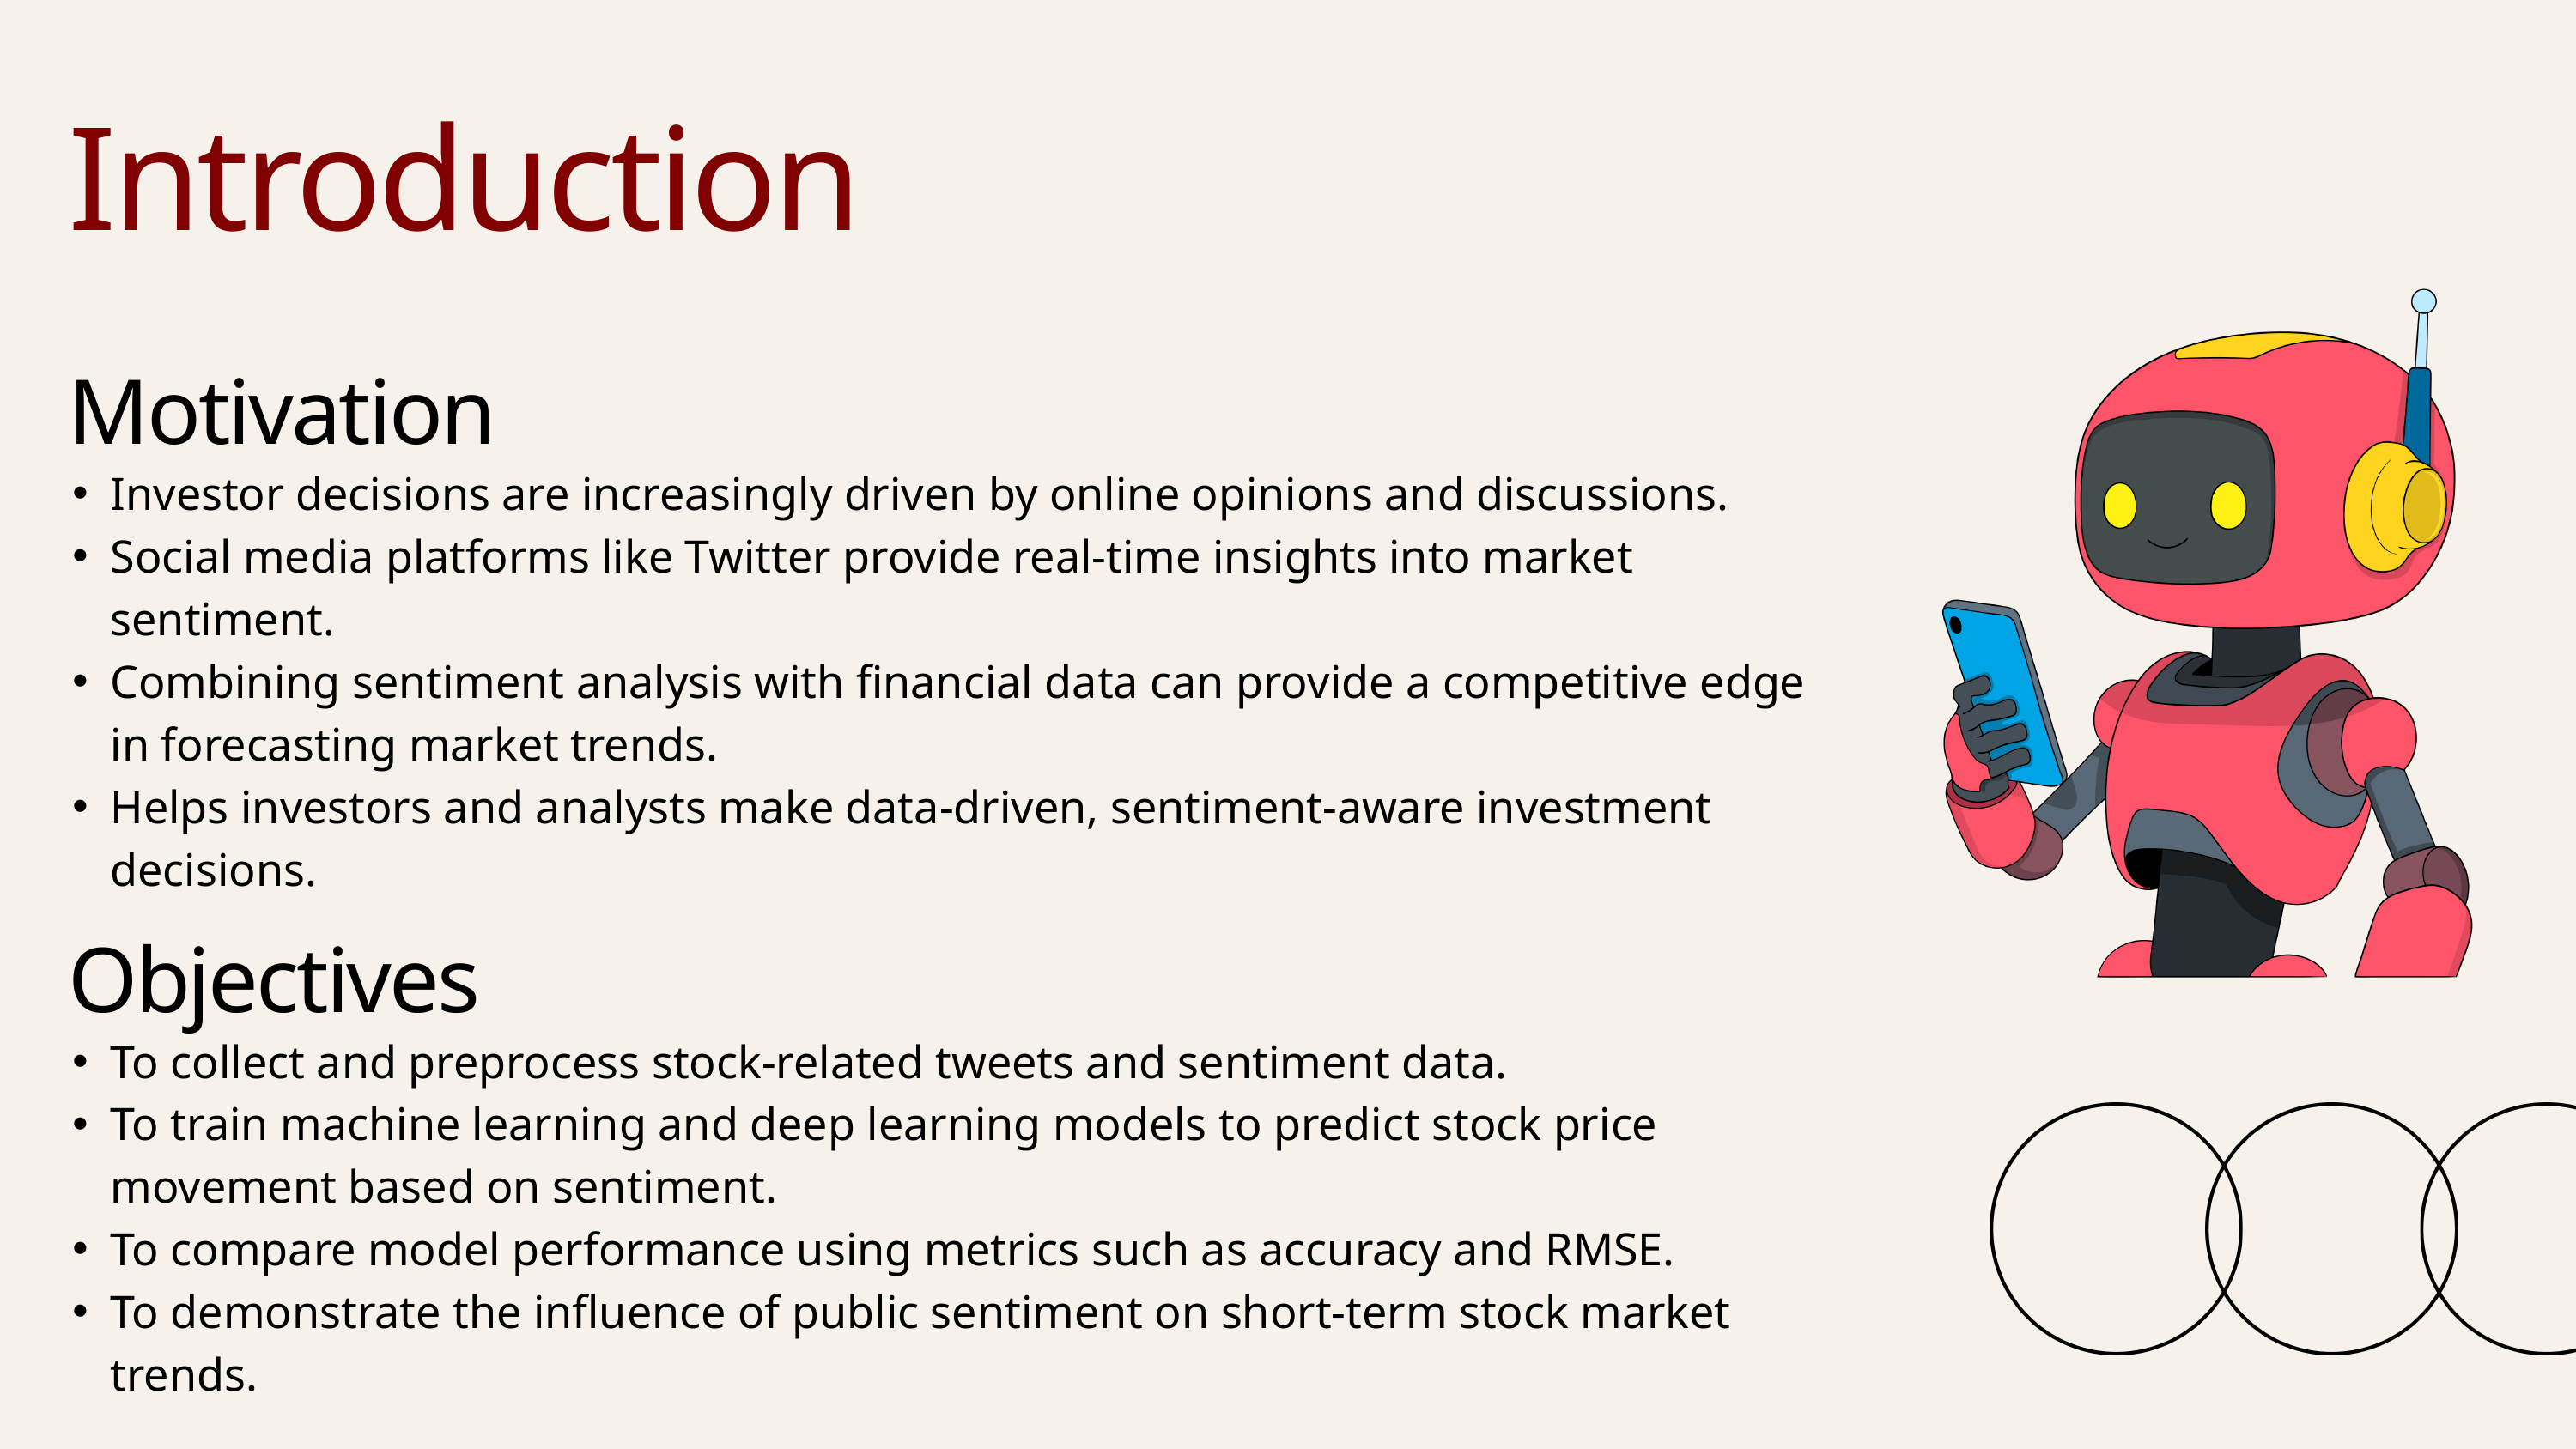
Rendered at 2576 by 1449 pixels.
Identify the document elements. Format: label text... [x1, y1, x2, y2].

text_box [1941, 288, 2473, 978]
text_box Objectives [68, 958, 565, 1024]
text_box To collect and preprocess stock-related tweets and sentiment data. To train machine learning and deep learning models to predict stock price movement based on sentiment. To compare model performance using metrics such as accuracy and RMSE. To demonstrate the influence of public sentiment on short-term stock market trends. [34, 1024, 1838, 1449]
text_box Motivation [68, 355, 565, 457]
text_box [1990, 1102, 2576, 1355]
text_box Investor decisions are increasingly driven by online opinions and discussions. Social media platforms like Twitter provide real-time insights into market sentiment. Combining sentiment analysis with financial data can provide a competitive edge in forecasting market trends. Helps investors and analysts make data-driven, sentiment-aware investment decisions. [34, 457, 1838, 958]
text_box Introduction [68, 115, 896, 259]
